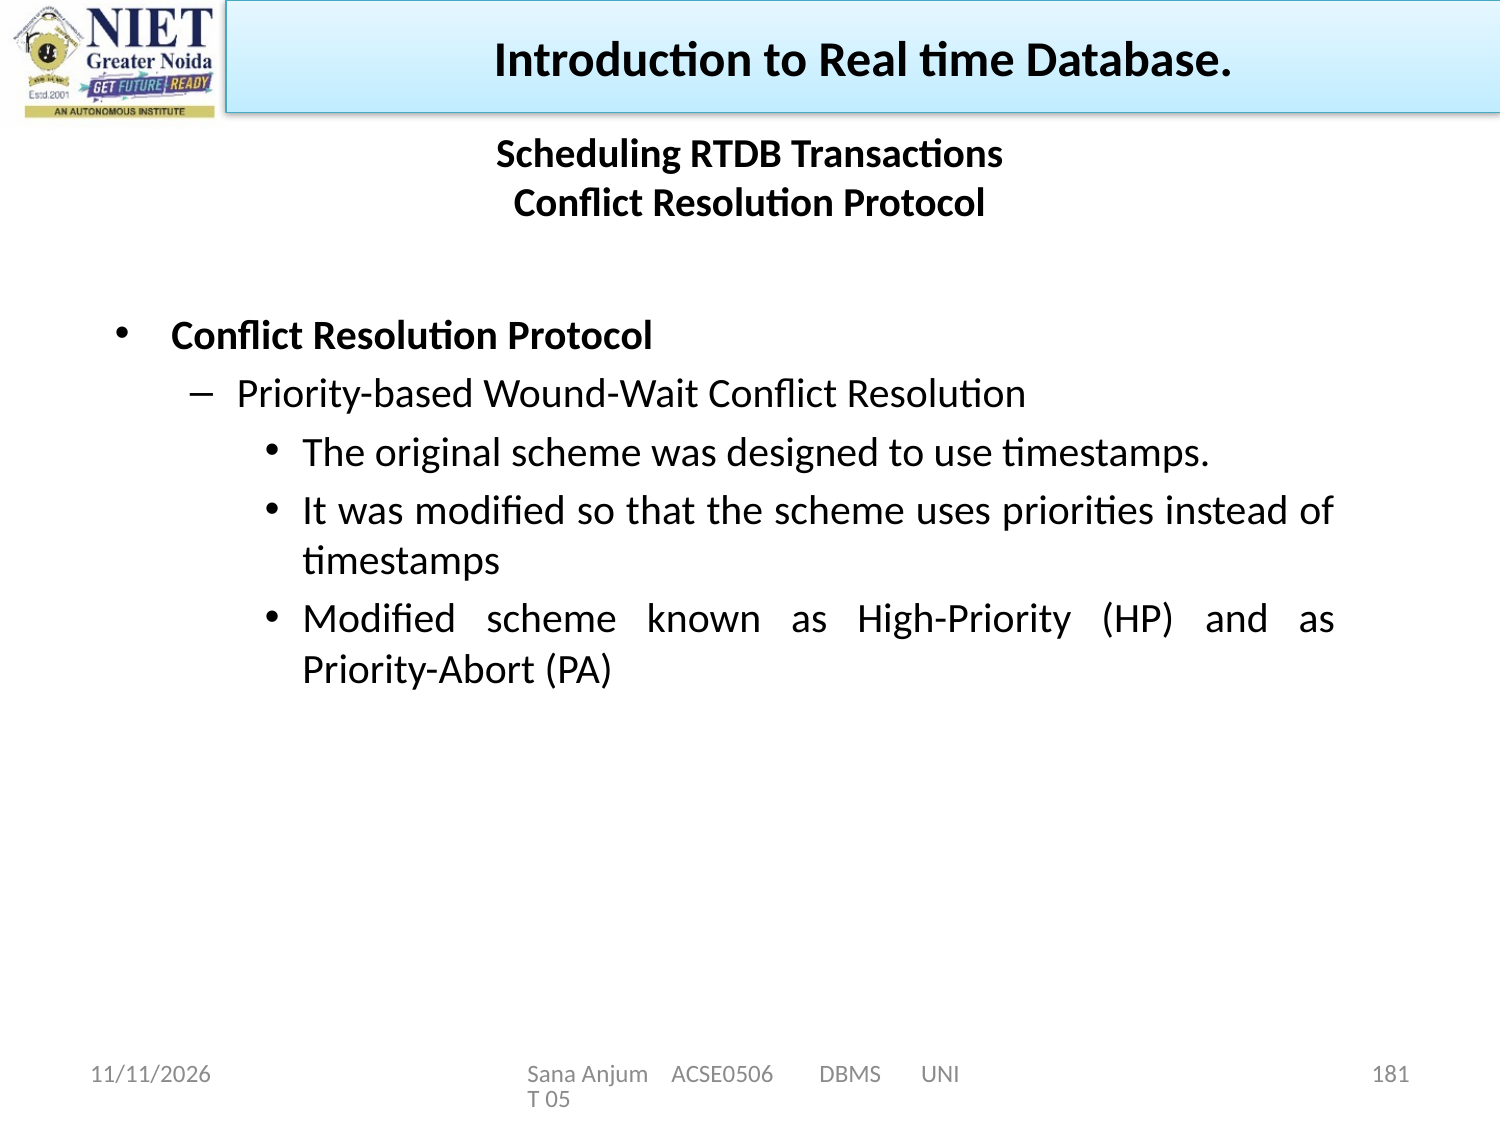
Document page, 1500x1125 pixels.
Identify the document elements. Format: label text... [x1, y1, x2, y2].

title Scheduling RTDB Transactions Conflict Resolution Protocol [75, 120, 1425, 233]
list Conflict Resolution Protocol Priority-based Wound-Wait Conflict Resolution The original scheme was designed to use timestamps. It was modified so that the scheme uses priorities instead of timestamps Modified scheme known as High-Priority (HP) and as Priority-Abort (PA) [99, 299, 1350, 1005]
text_box Introduction to Real time Database. [231, 0, 1500, 113]
picture [0, 0, 228, 130]
slide_number 181 [1074, 1042, 1425, 1103]
footer Sana Anjum ACSE0506 DBMS UNIT 05 [512, 1042, 988, 1103]
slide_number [75, 1042, 425, 1103]
